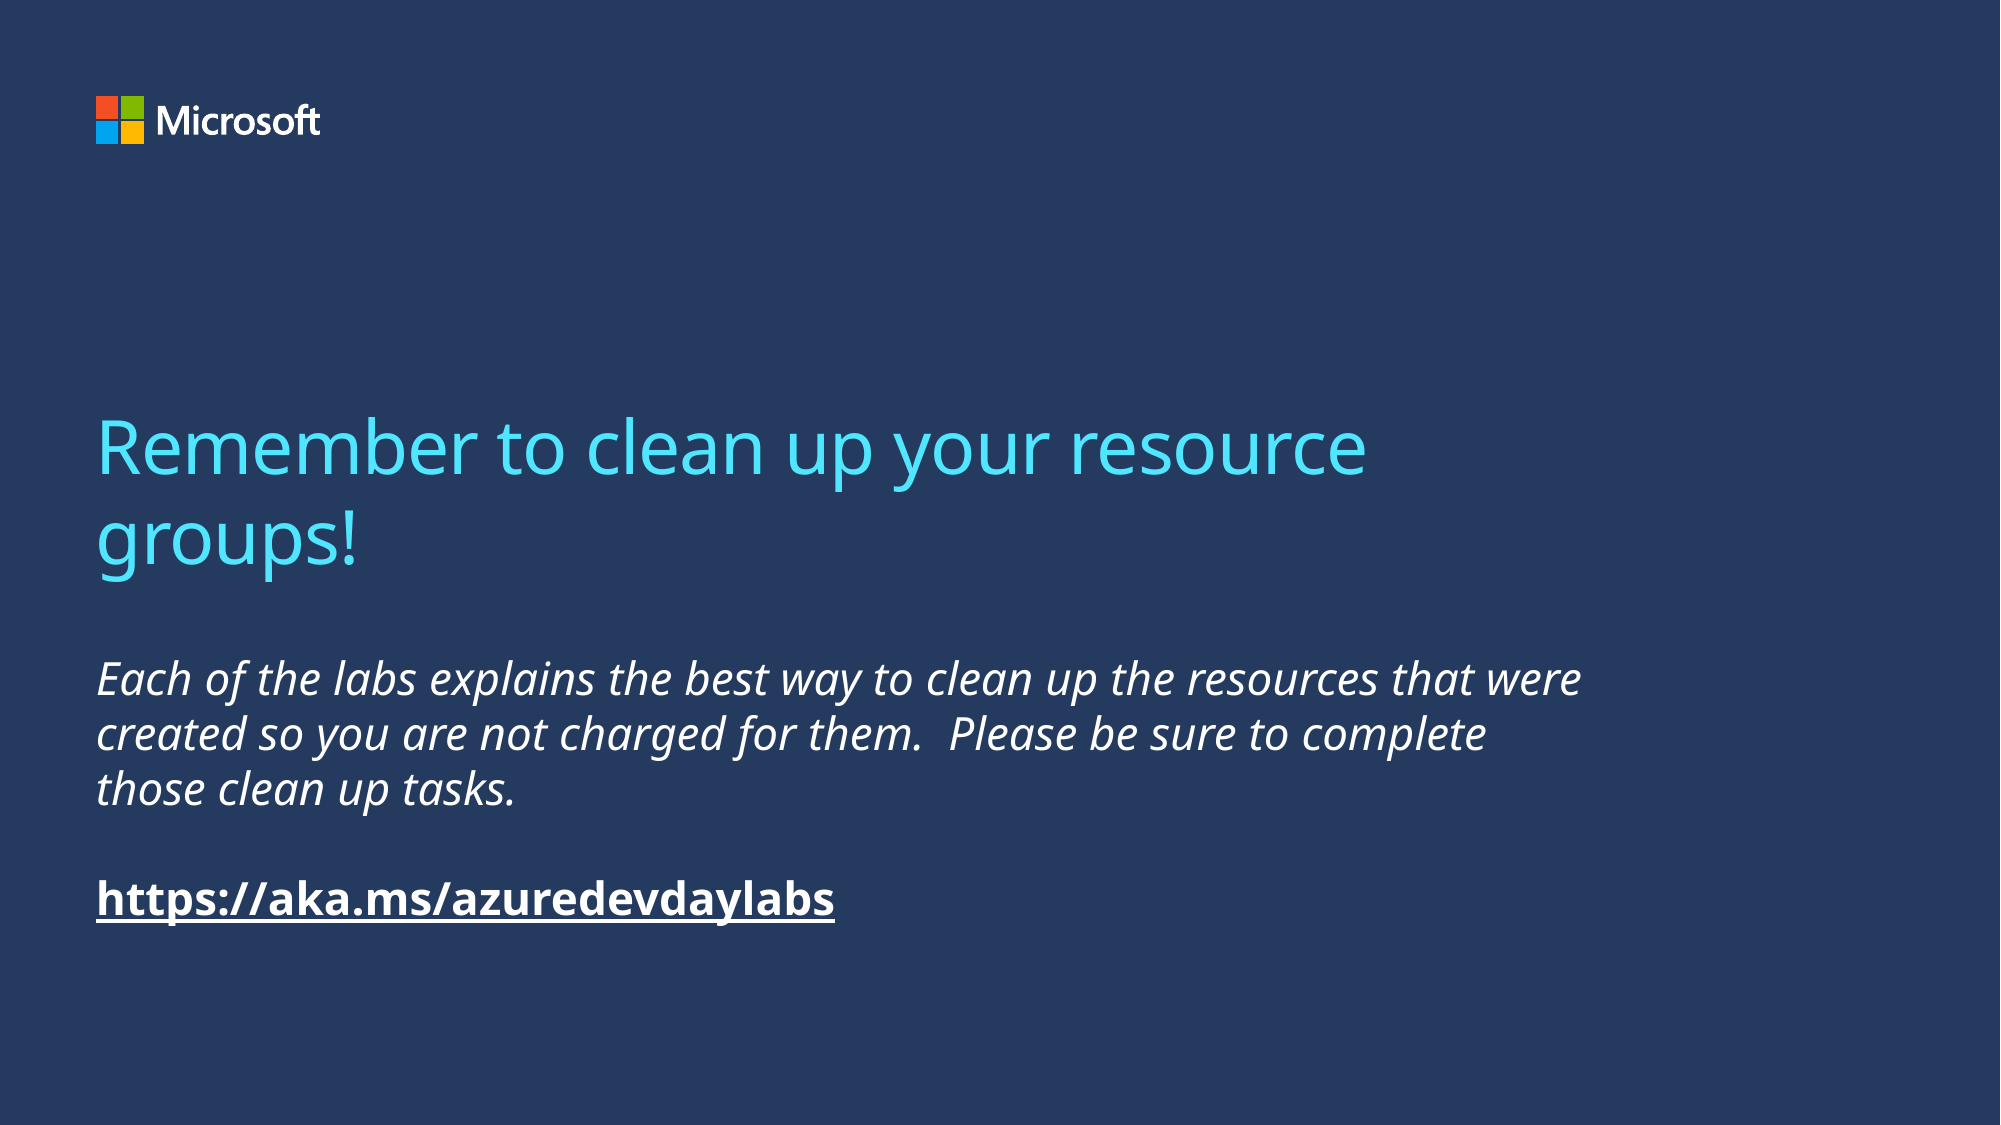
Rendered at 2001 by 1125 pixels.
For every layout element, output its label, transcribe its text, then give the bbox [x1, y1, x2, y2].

title Remember to clean up your resource groups! [95, 488, 1596, 580]
list Each of the labs explains the best way to clean up the resources that were created so you are not charged for them. Please be sure to complete those clean up tasks. https://aka.ms/azuredevdaylabs [95, 650, 1596, 928]
